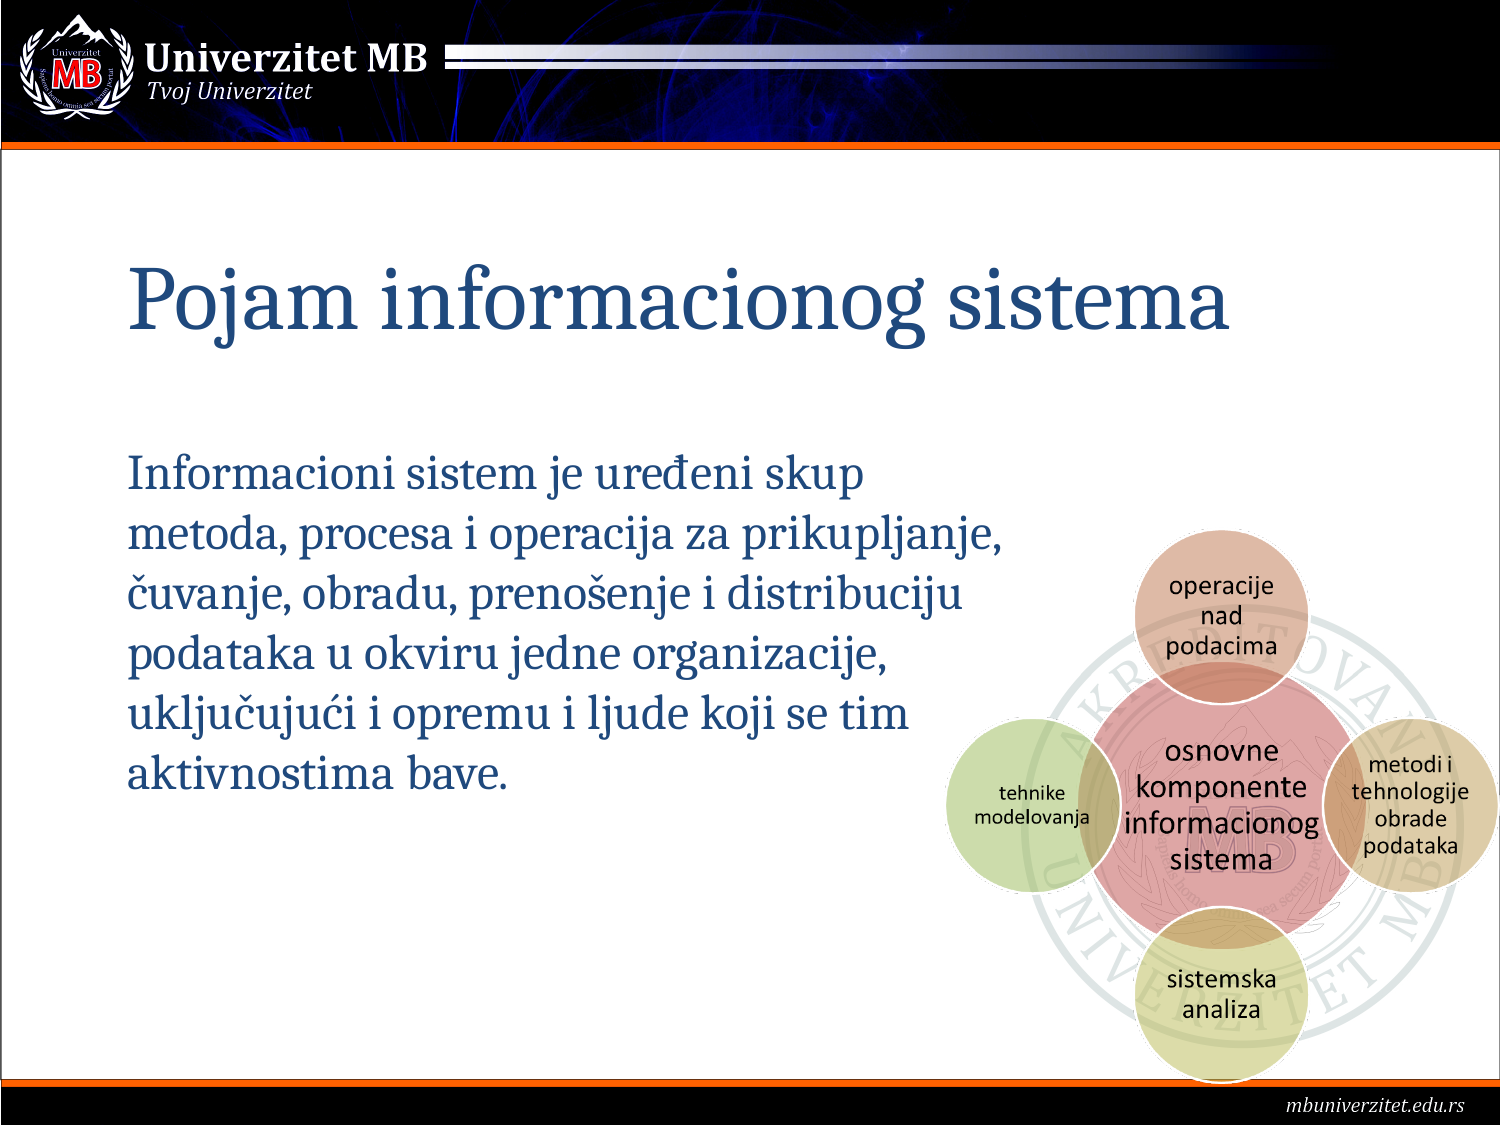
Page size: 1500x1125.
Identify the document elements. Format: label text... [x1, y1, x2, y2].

subtitle Informacioni sistem je uređeni skup metoda, procesa i operacija za prikupljanje, čuvanje, obradu, prenošenje i distribuciju podataka u okviru jedne organizacije, uključujući i opremu i ljude koji se tim aktivnostima bave. [112, 432, 1022, 1059]
title Pojam informacionog sistema [112, 172, 1388, 414]
picture [0, 0, 1500, 1125]
